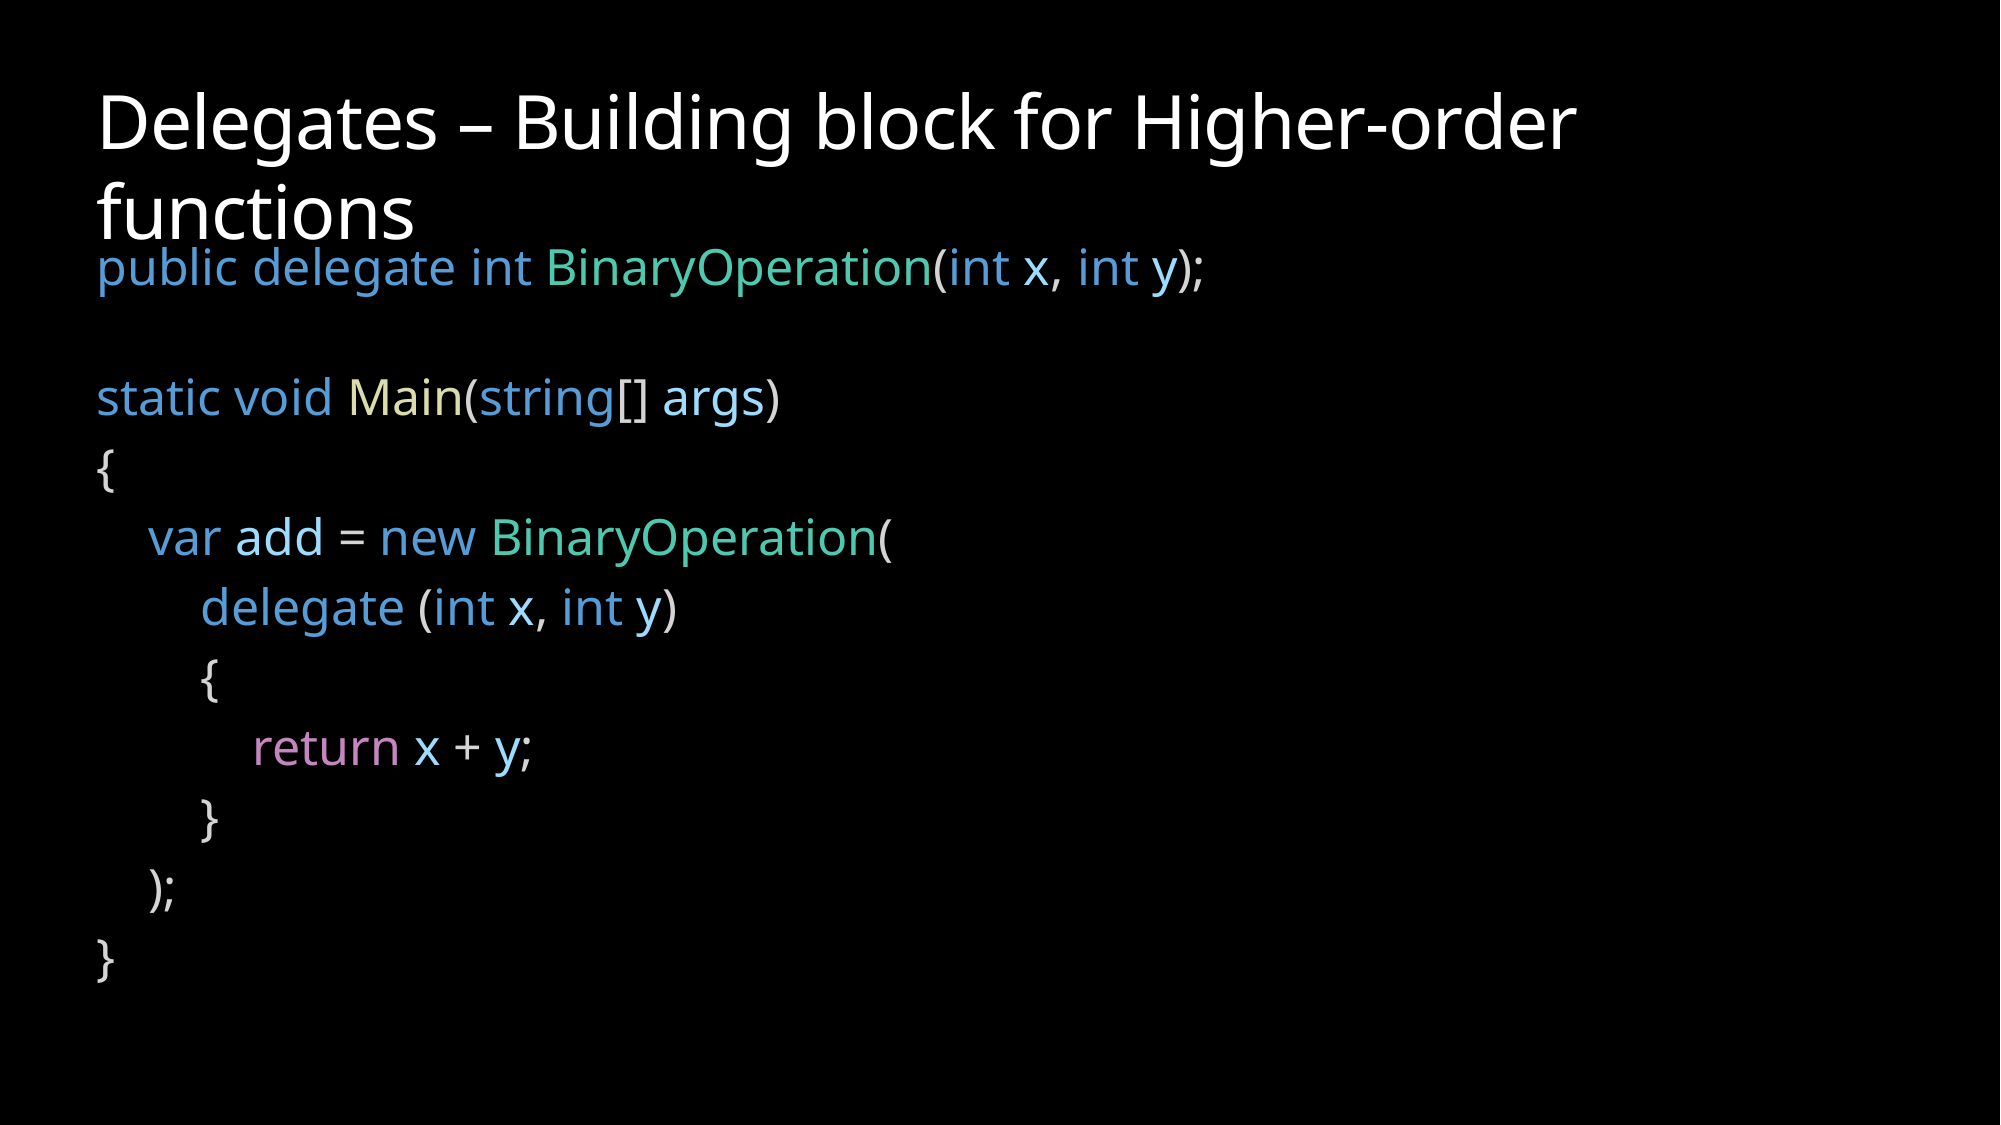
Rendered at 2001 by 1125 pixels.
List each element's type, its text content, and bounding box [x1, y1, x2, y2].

title Delegates – Building block for Higher-order functions [96, 75, 1904, 166]
list public delegate int BinaryOperation(int x, int y); static void Main(string[] args) { var add = new BinaryOperation( delegate (int x, int y) { return x + y; } ); } [96, 235, 1904, 549]
